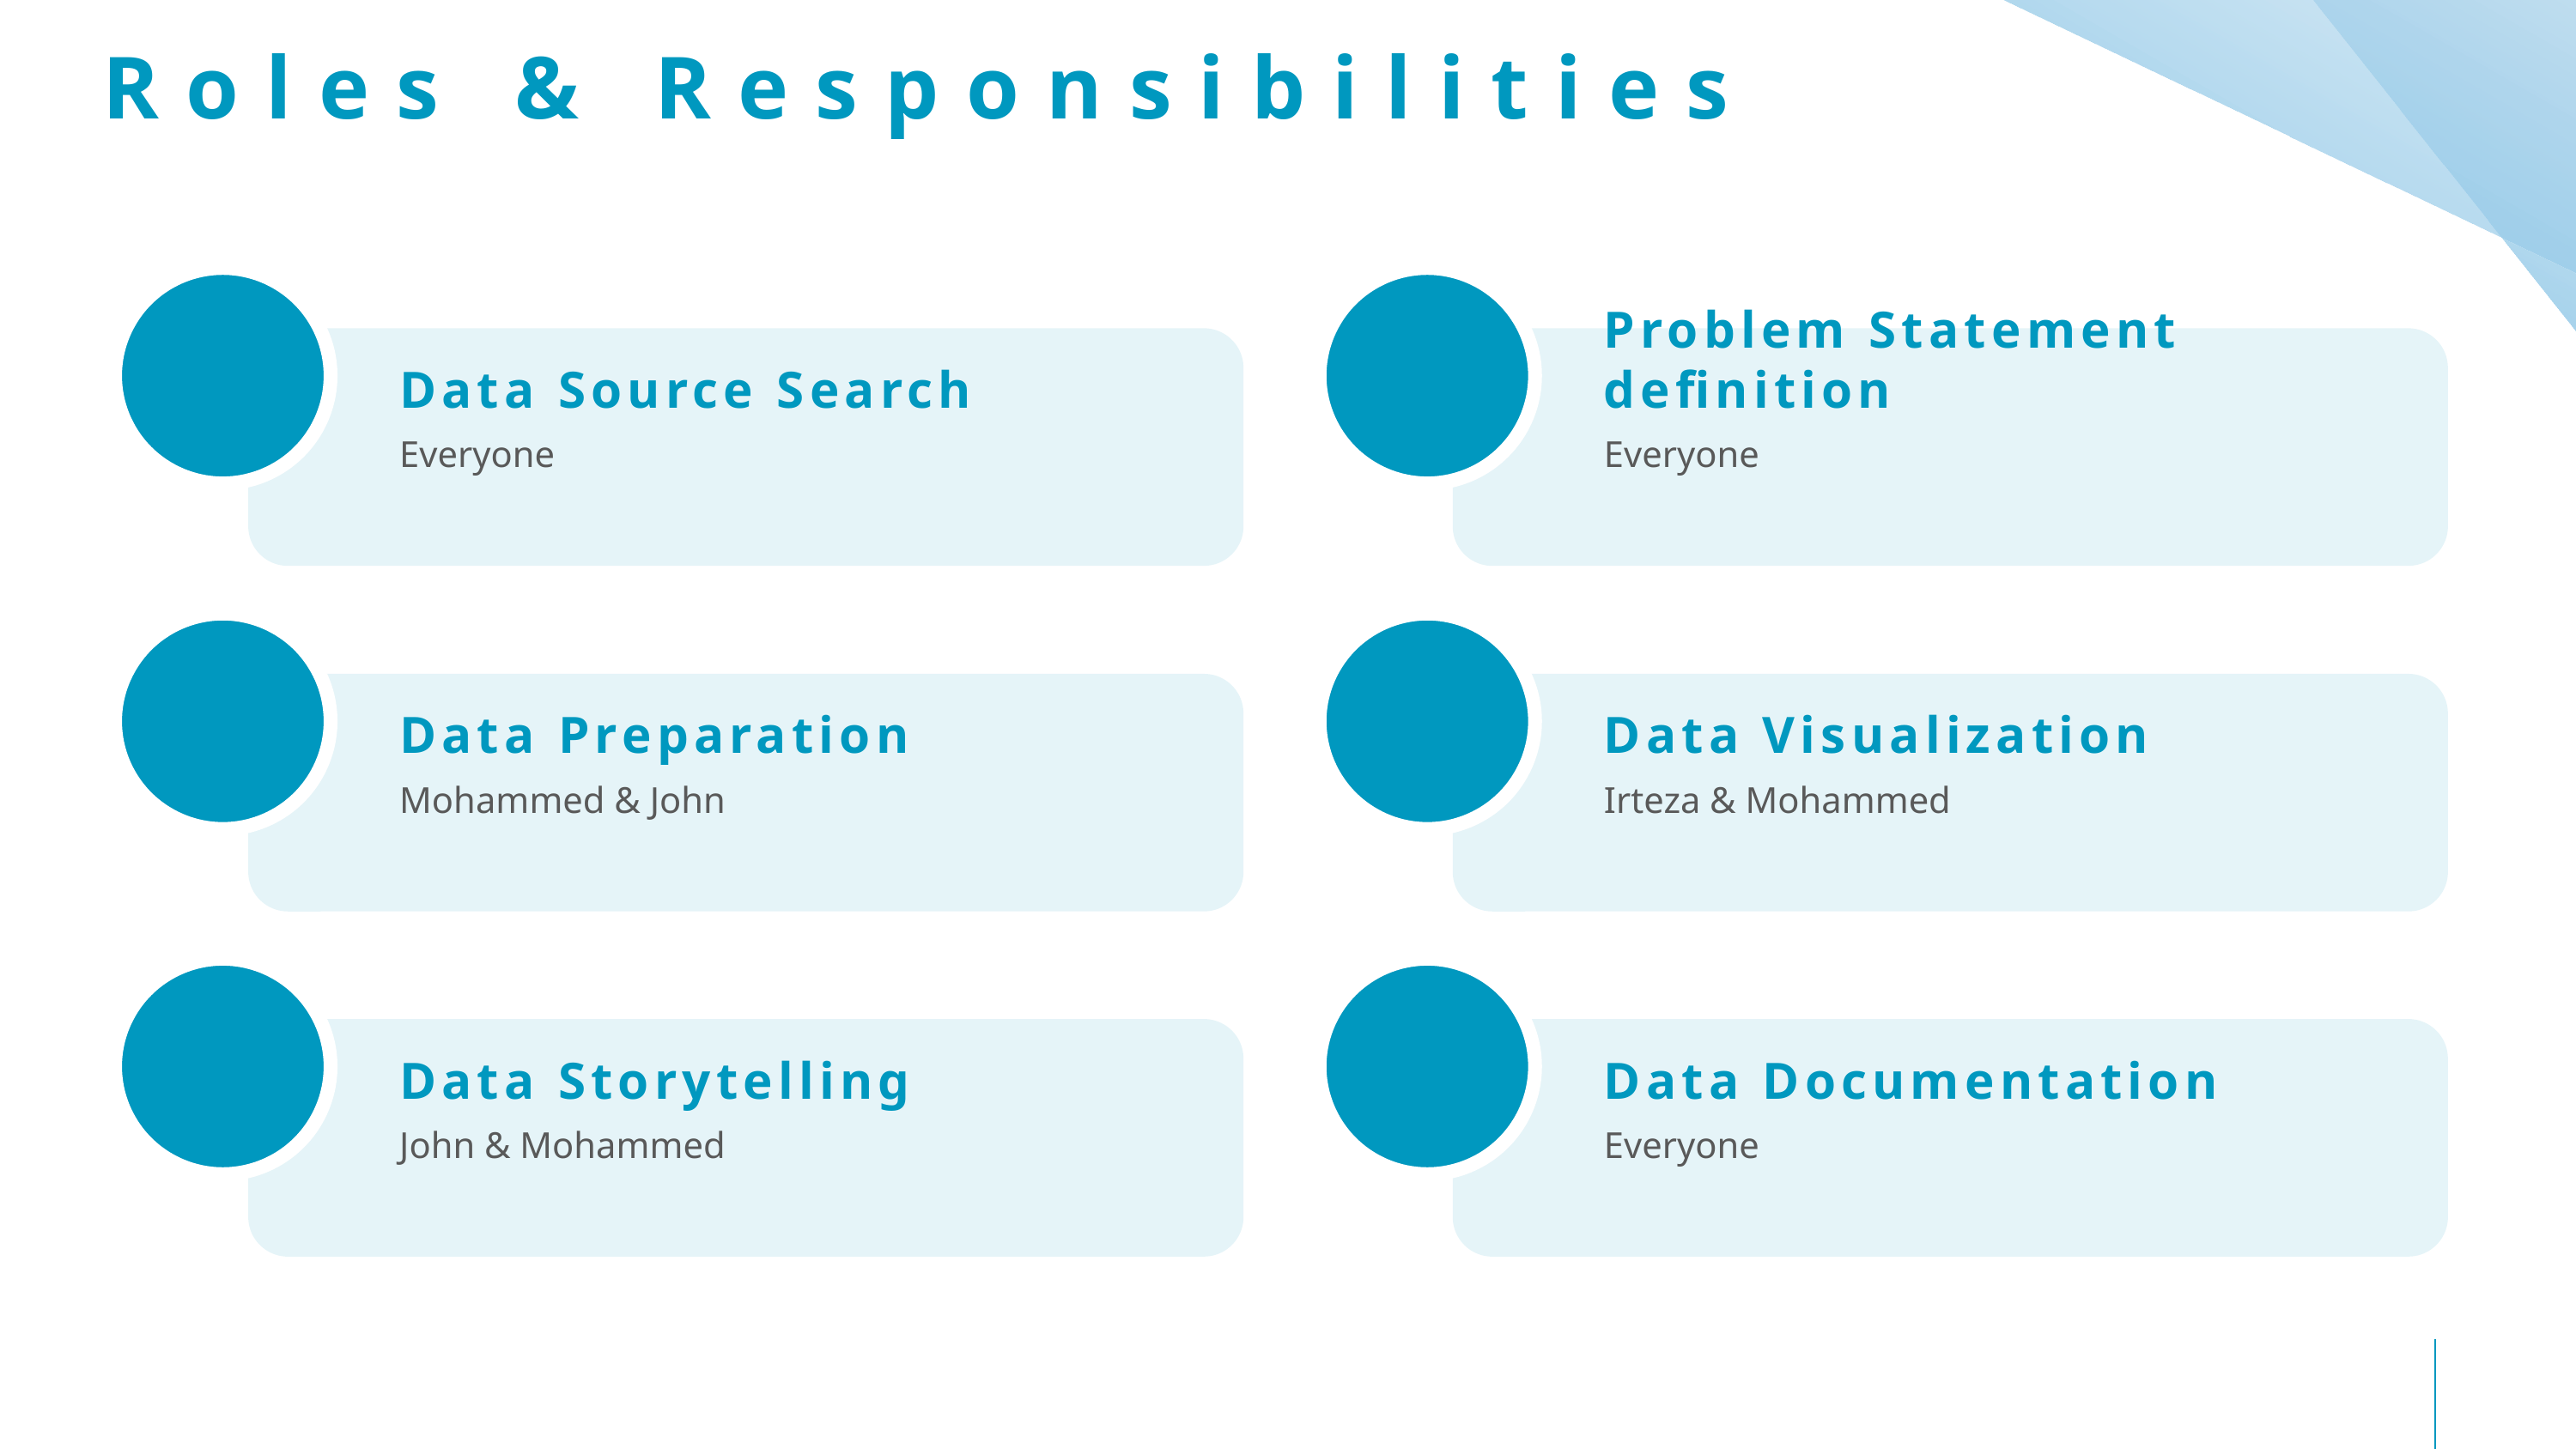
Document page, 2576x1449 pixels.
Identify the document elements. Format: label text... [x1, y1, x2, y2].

list Data Storytelling [376, 1019, 1170, 1121]
list Irteza & Mohammed [1581, 776, 2373, 893]
list Everyone [1581, 1121, 2373, 1238]
list Data Source Search [376, 328, 1170, 430]
list Everyone [376, 430, 1170, 547]
list Data Documentation [1581, 1019, 2373, 1121]
list Data Preparation [376, 673, 1170, 776]
list Problem Statement definition [1581, 328, 2373, 430]
list Data Visualization [1581, 673, 2373, 776]
list Everyone [1581, 430, 2373, 547]
list John & Mohammed [376, 1121, 1170, 1238]
list Mohammed & John [376, 776, 1170, 893]
title Roles & Responsibilities [89, 27, 2448, 186]
